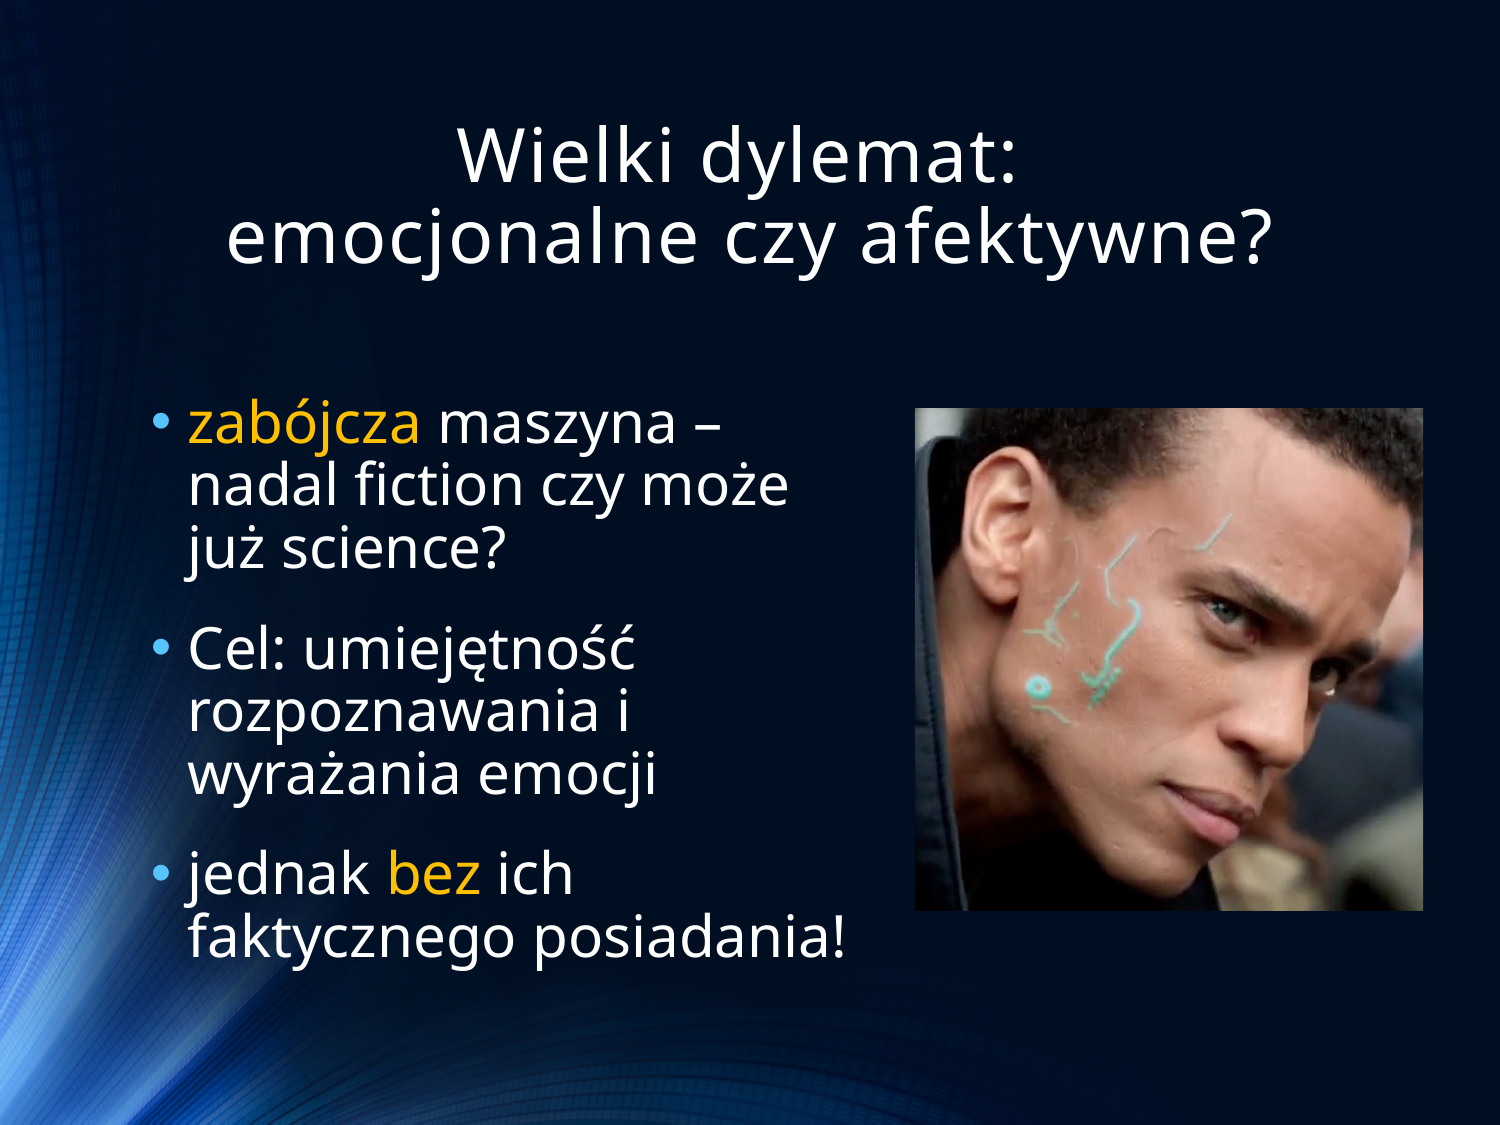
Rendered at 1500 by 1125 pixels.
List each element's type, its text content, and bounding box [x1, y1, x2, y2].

list zabójcza maszyna – nadal fiction czy może już science? Cel: umiejętność rozpoznawania i wyrażania emocji jednak bez ich faktycznego posiadania! [135, 385, 880, 1059]
title Wielki dylemat: emocjonalne czy afektywne? [187, 62, 1313, 288]
picture [0, 0, 1500, 1125]
